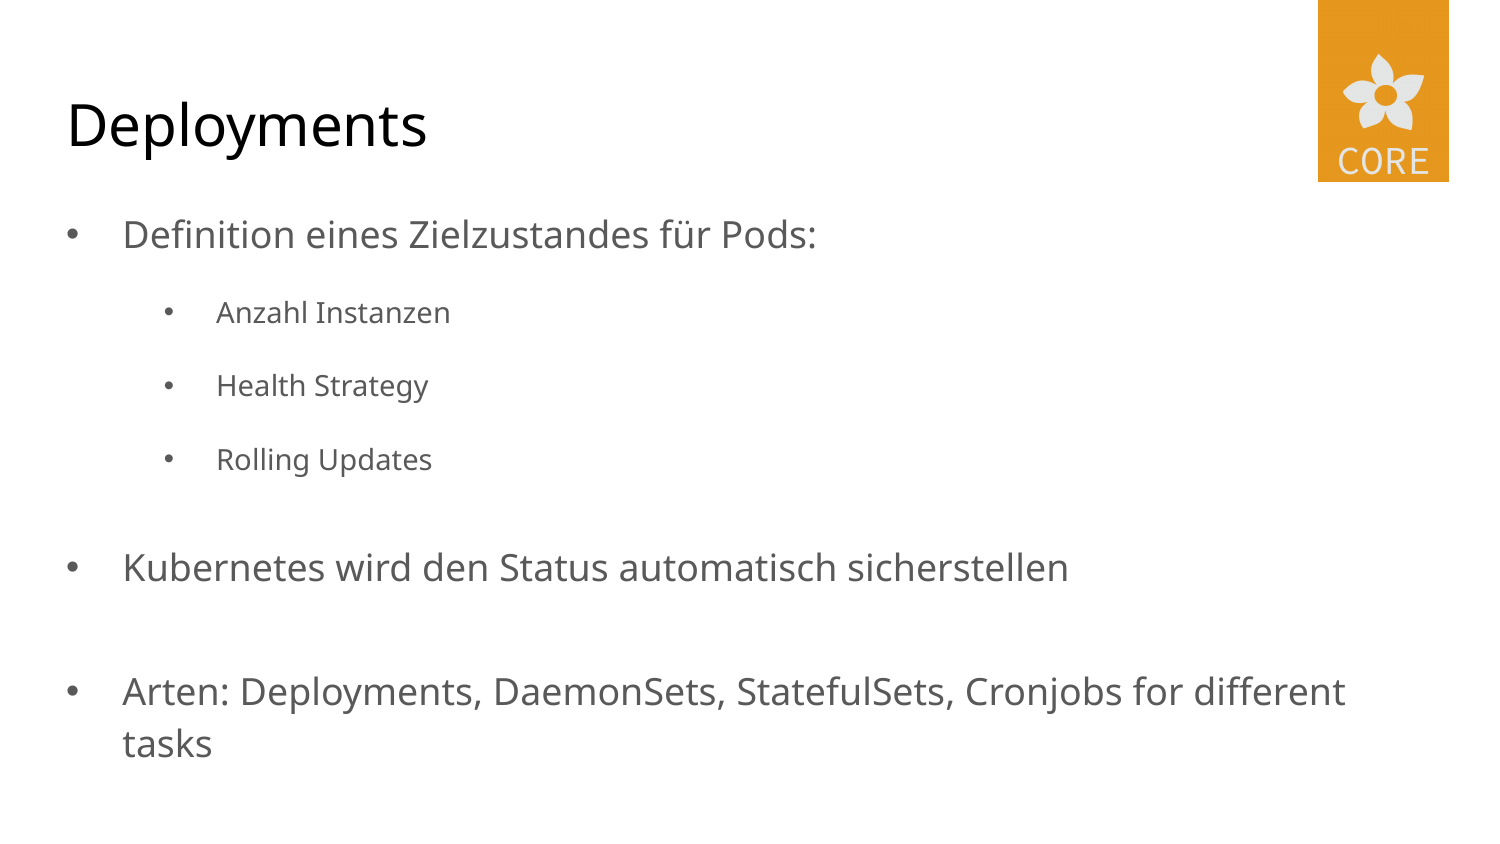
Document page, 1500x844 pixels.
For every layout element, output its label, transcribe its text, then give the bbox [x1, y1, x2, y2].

list Definition eines Zielzustandes für Pods: Anzahl Instanzen Health Strategy Rolling Updates Kubernetes wird den Status automatisch sicherstellen Arten: Deployments, DaemonSets, StatefulSets, Cronjobs for different tasks [51, 189, 1449, 750]
picture [1318, 0, 1449, 182]
title Deployments [51, 72, 1312, 173]
